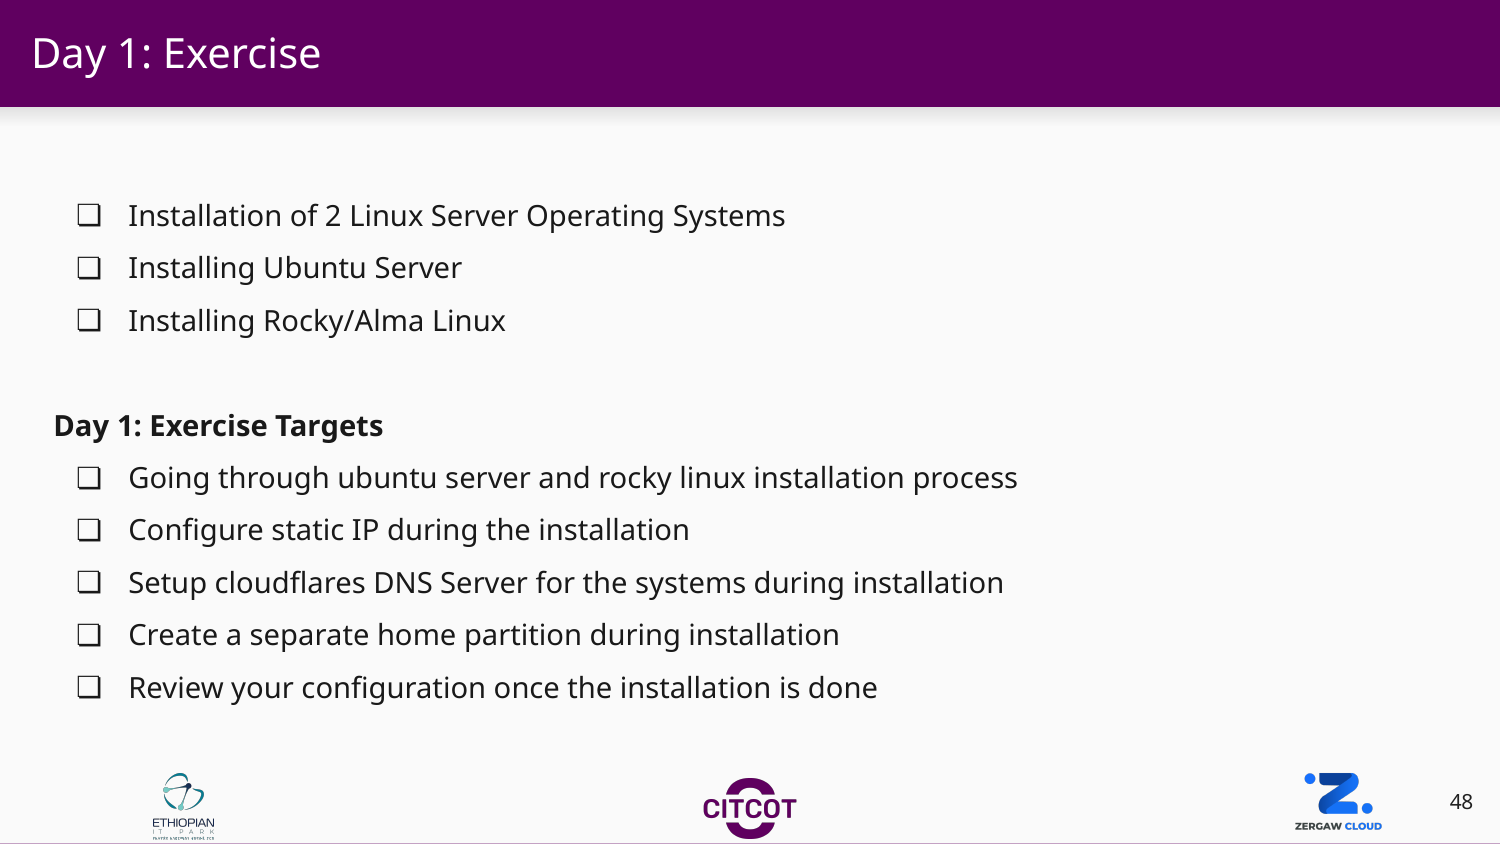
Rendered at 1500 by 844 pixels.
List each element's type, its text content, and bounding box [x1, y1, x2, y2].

list Installation of 2 Linux Server Operating Systems Installing Ubuntu Server Installing Rocky/Alma Linux Day 1: Exercise Targets Going through ubuntu server and rocky linux installation process Configure static IP during the installation Setup cloudflares DNS Server for the systems during installation Create a separate home partition during installation Review your configuration once the installation is done [38, 113, 1447, 771]
picture [701, 778, 799, 839]
picture [1295, 771, 1382, 835]
picture [153, 773, 214, 840]
title Day 1: Exercise [16, 2, 1464, 102]
slide_number ‹#› [1398, 770, 1489, 835]
